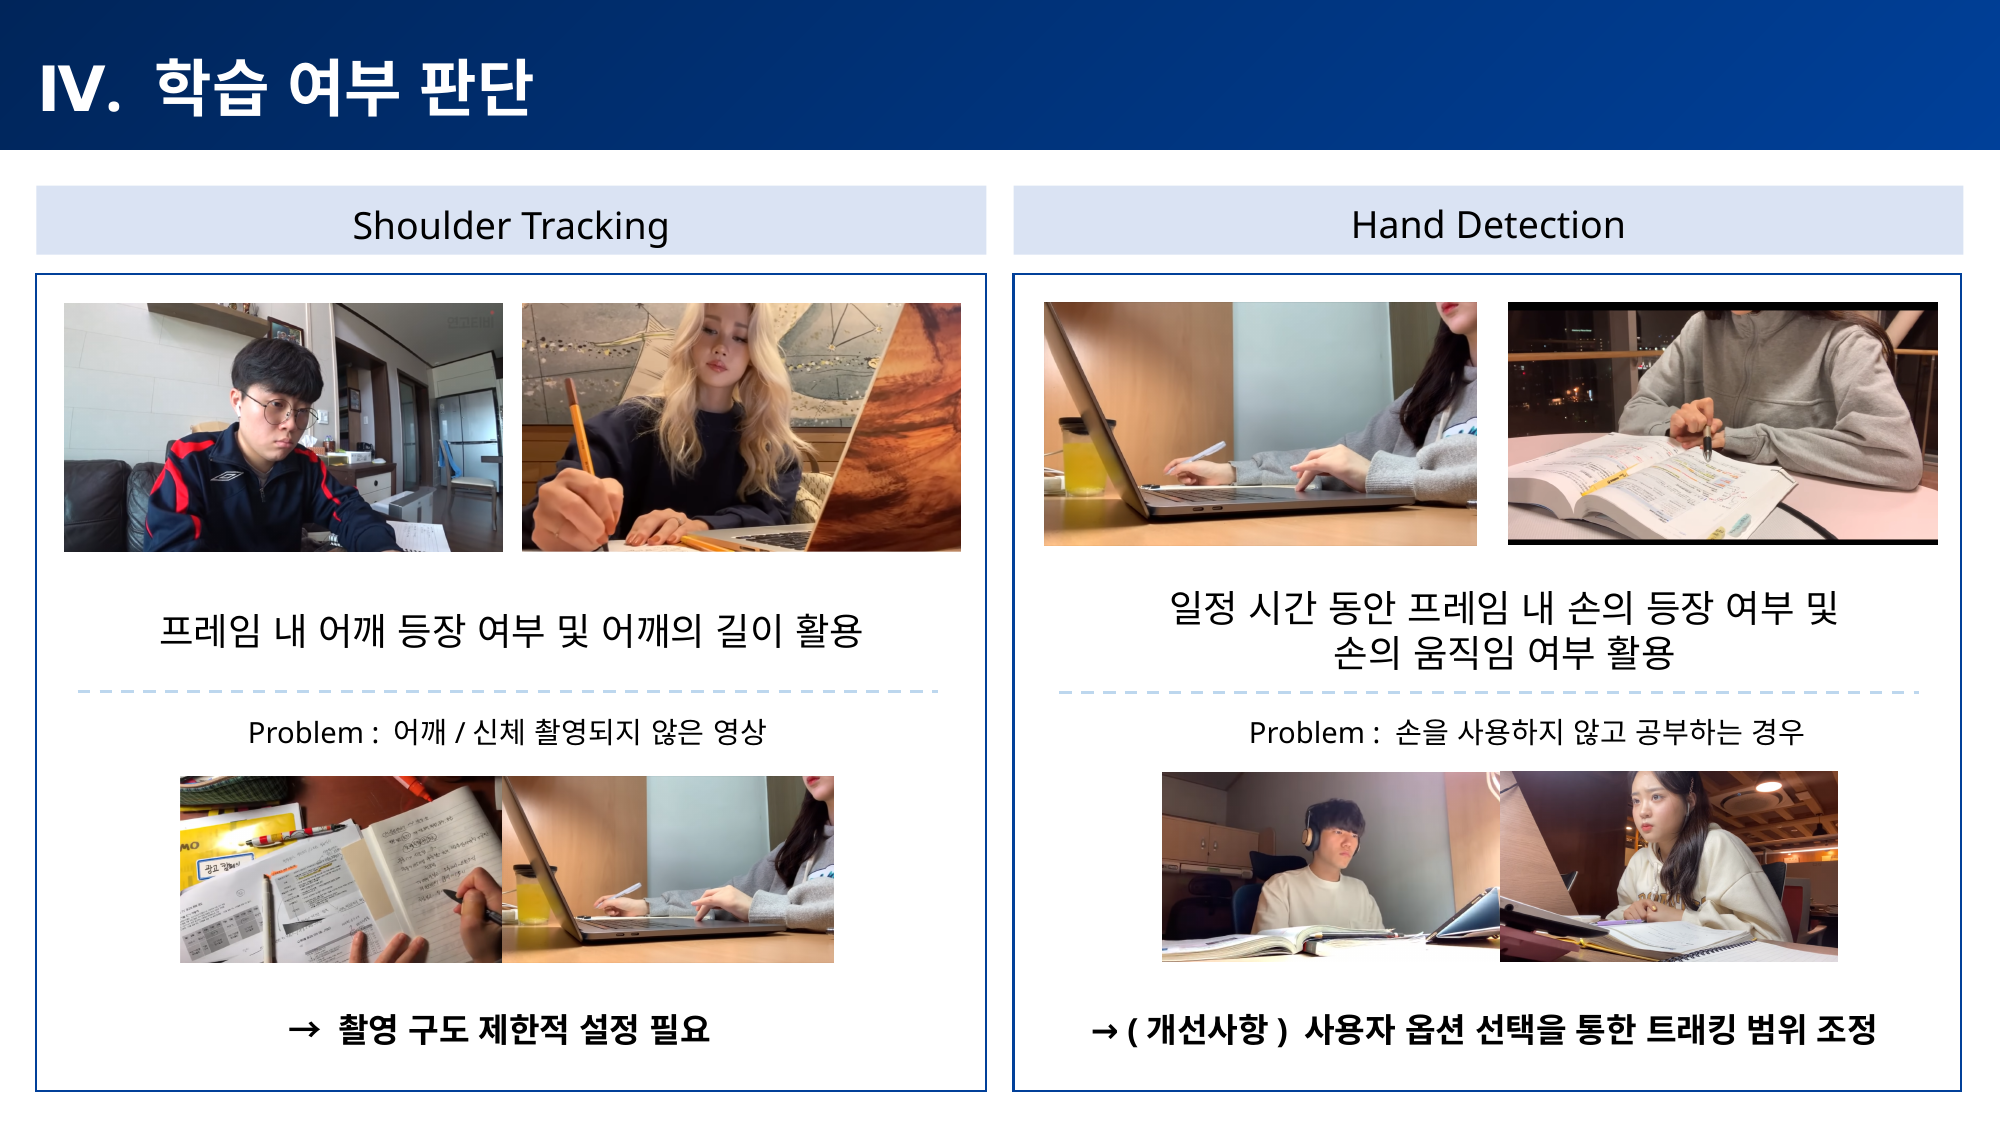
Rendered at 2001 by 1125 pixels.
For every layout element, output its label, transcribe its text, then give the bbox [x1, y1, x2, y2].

text_box [35, 273, 987, 1092]
text_box → 촬영 구도 제한적 설정 필요 [113, 1001, 876, 1057]
picture [1508, 302, 1938, 545]
text_box Problem : 손을 사용하지 않고 공부하는 경우 [1146, 706, 1909, 757]
text_box 프레임 내 어깨 등장 여부 및 어깨의 길이 활용 [130, 600, 893, 661]
text_box Hand Detection [1013, 185, 1964, 255]
picture [64, 303, 503, 552]
text_box Ⅳ. 학습 여부 판단 [22, 41, 1435, 132]
picture [1162, 771, 1838, 962]
text_box [1012, 273, 1962, 1092]
picture [180, 776, 834, 963]
text_box Shoulder Tracking [36, 185, 987, 255]
picture [1044, 302, 1477, 546]
text_box [0, 0, 2000, 151]
text_box 일정 시간 동안 프레임 내 손의 등장 여부 및 손의 움직임 여부 활용 [1123, 577, 1886, 683]
text_box → (개선사항) 사용자 옵션 선택을 통한 트래킹 범위 조정 [1059, 1001, 1902, 1057]
text_box Problem : 어깨/신체 촬영되지 않은 영상 [126, 706, 889, 757]
picture [522, 303, 961, 552]
